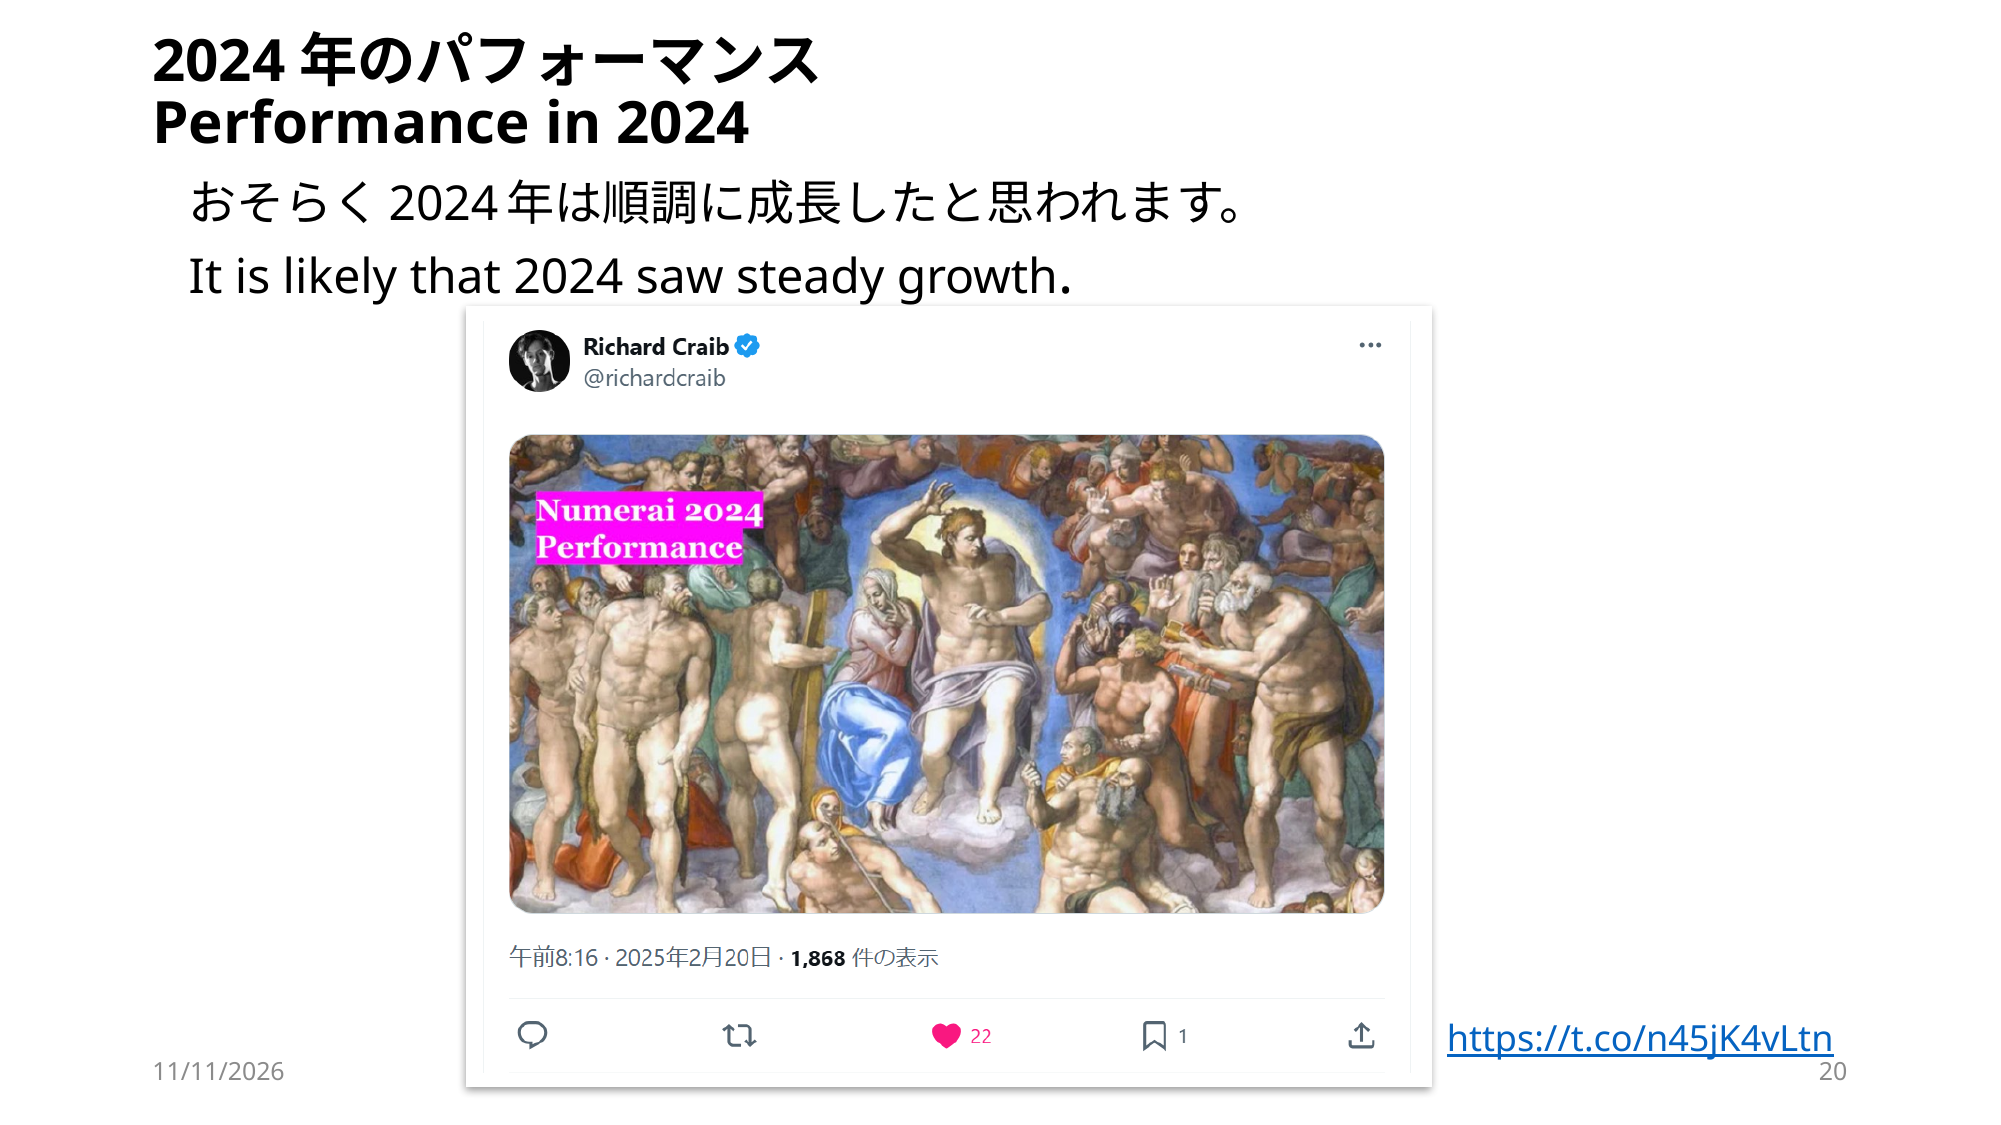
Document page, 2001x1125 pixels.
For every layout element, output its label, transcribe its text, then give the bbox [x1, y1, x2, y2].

text_box https://t.co/n45jK4vLtn [1431, 1008, 2000, 1069]
list おそらく2024年は順調に成長したと思われます。 It is likely that 2024 saw steady growth. [173, 171, 1899, 315]
title 2024年のパフォーマンス Performance in 2024 [137, 22, 1863, 165]
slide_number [137, 1042, 588, 1103]
slide_number 20 [1412, 1069, 1863, 1103]
picture [480, 320, 1418, 1073]
